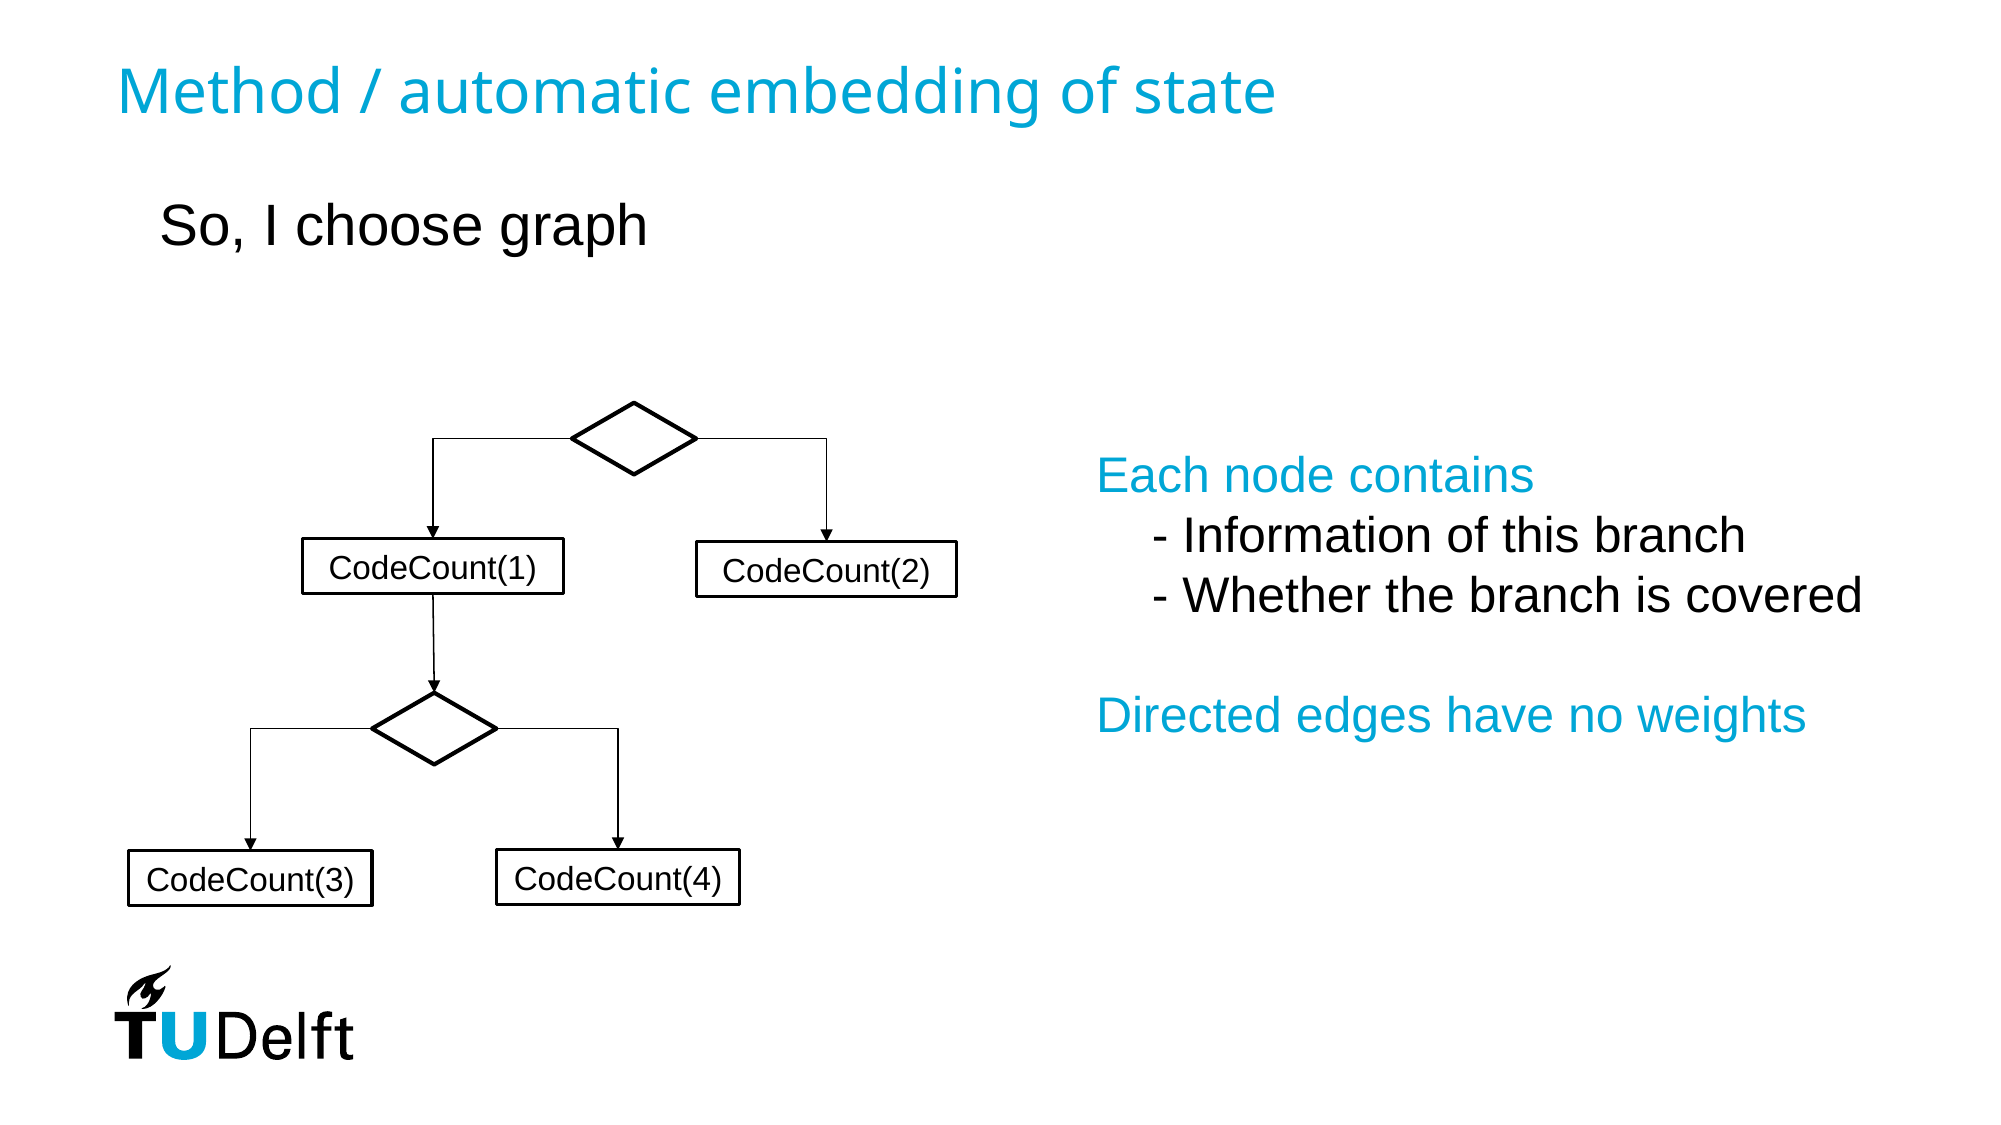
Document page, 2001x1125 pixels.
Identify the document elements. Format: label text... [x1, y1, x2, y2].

list So, I choose graph [115, 194, 1976, 971]
text_box CodeCount(1) [302, 538, 564, 594]
text_box CodeCount(2) [696, 541, 957, 597]
text_box Each node contains - Information of this branch - Whether the branch is covered Directed edges have no weights [1081, 435, 1899, 750]
text_box [570, 400, 698, 477]
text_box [496, 728, 619, 851]
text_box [432, 438, 573, 539]
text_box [695, 438, 827, 542]
text_box CodeCount(3) [128, 850, 372, 906]
text_box [370, 691, 499, 767]
text_box CodeCount(4) [496, 849, 740, 905]
title Method / automatic embedding of state [115, 59, 1885, 142]
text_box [250, 728, 373, 851]
